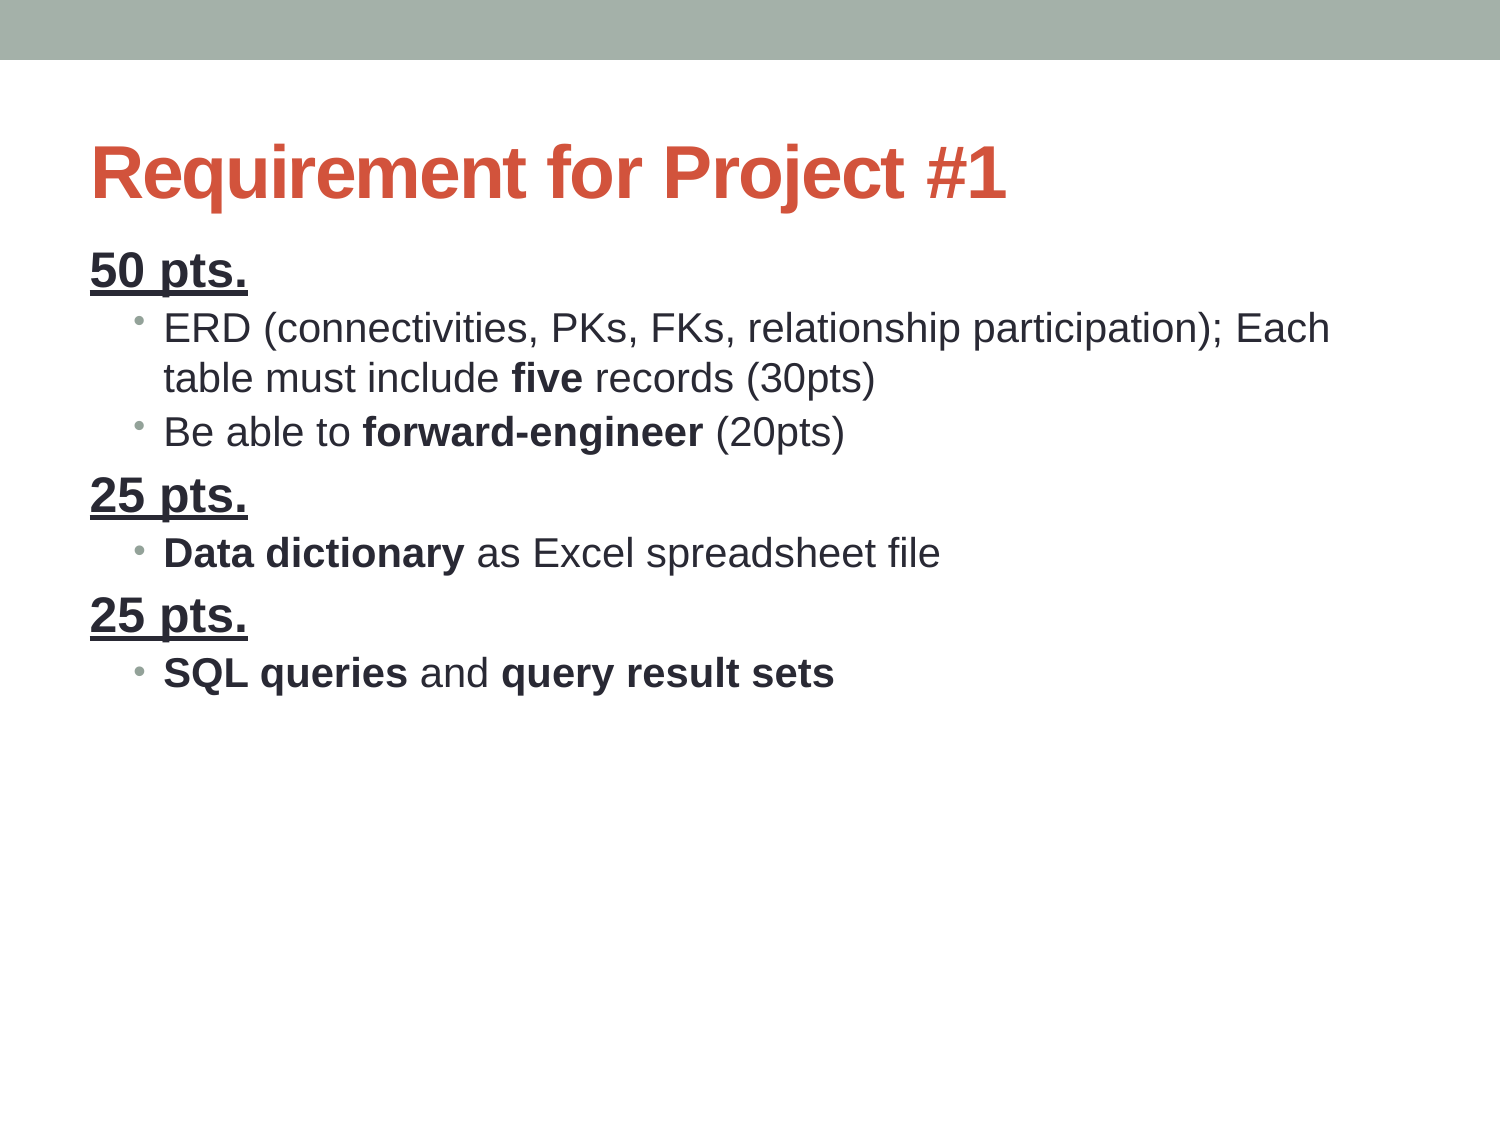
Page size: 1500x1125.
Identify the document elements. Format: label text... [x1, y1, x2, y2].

text_box 50 pts. ERD (connectivities, PKs, FKs, relationship participation); Each table must include five records (30pts) Be able to forward-engineer (20pts) 25 pts. Data dictionary as Excel spreadsheet file 25 pts. SQL queries and query result sets [87, 237, 1425, 697]
title Requirement for Project #1 [87, 123, 1413, 237]
